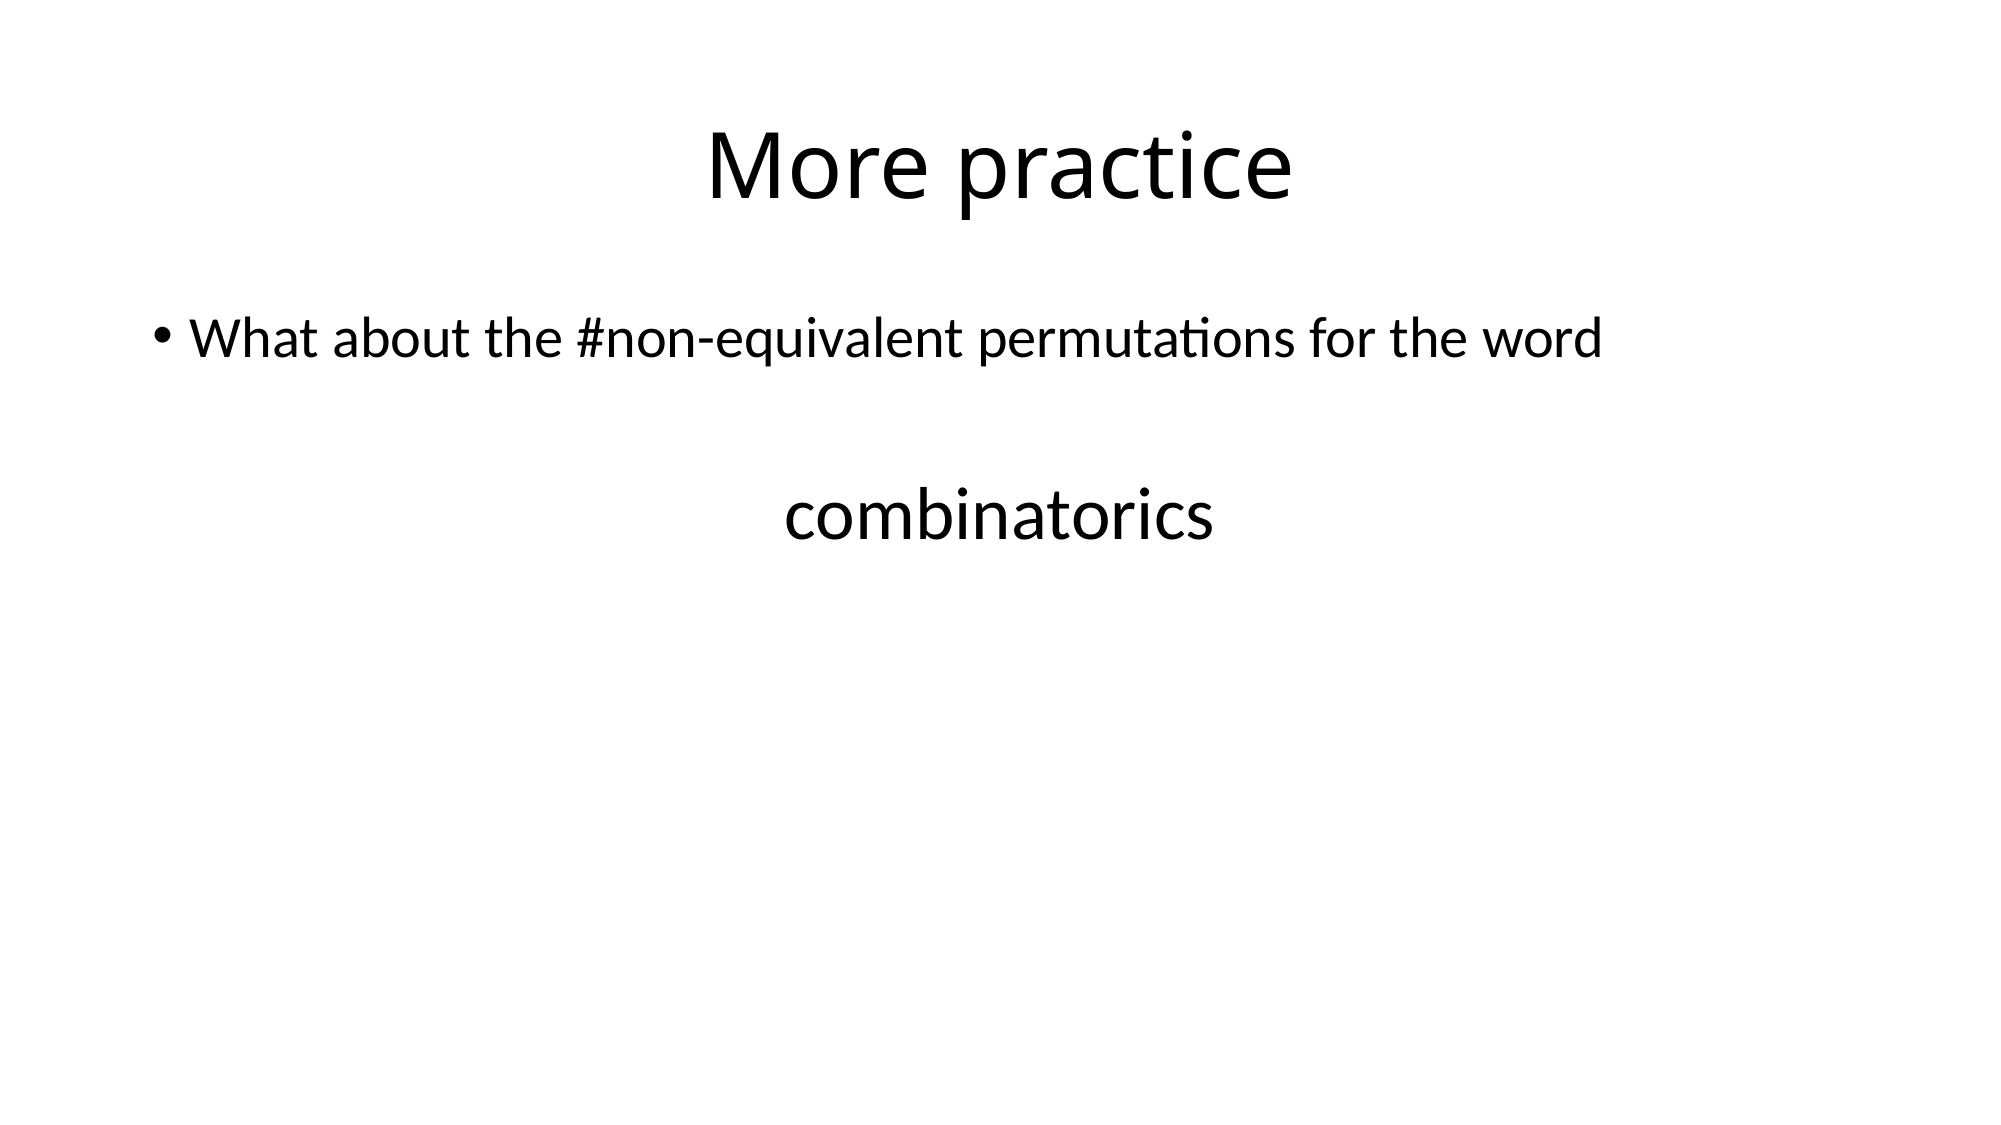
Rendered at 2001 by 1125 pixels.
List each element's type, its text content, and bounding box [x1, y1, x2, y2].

list What about the #non-equivalent permutations for the word combinatorics [137, 299, 1863, 1014]
title More practice [137, 59, 1863, 278]
